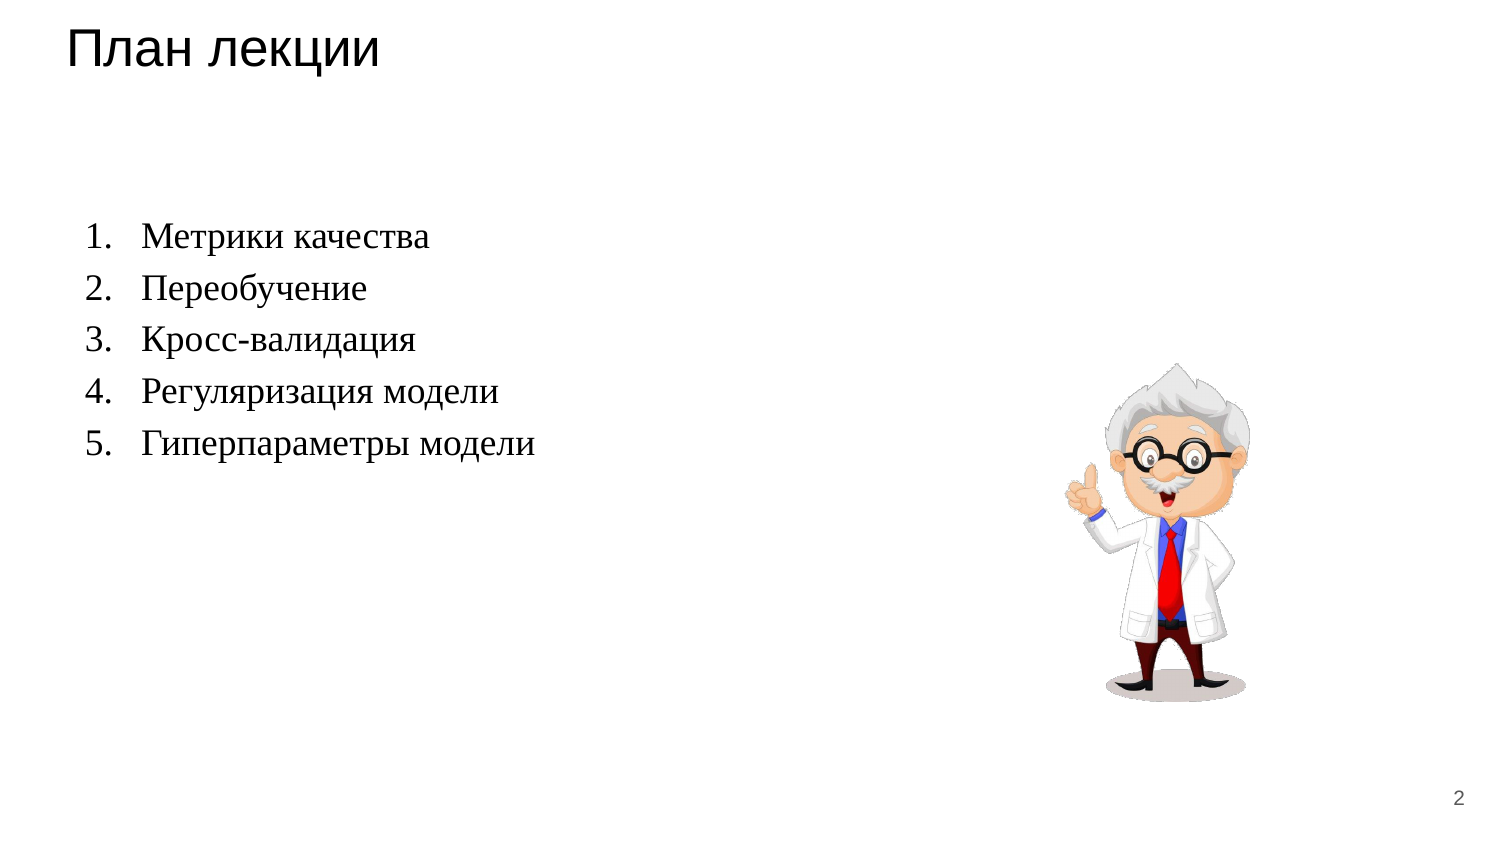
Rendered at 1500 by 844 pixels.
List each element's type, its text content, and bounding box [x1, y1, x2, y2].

picture [1045, 363, 1316, 703]
list Метрики качества Переобучение Кросс-валидация Регуляризация модели Гиперпараметры модели [51, 189, 1449, 750]
slide_number ‹#› [1389, 764, 1480, 830]
title План лекции [51, 0, 1449, 92]
